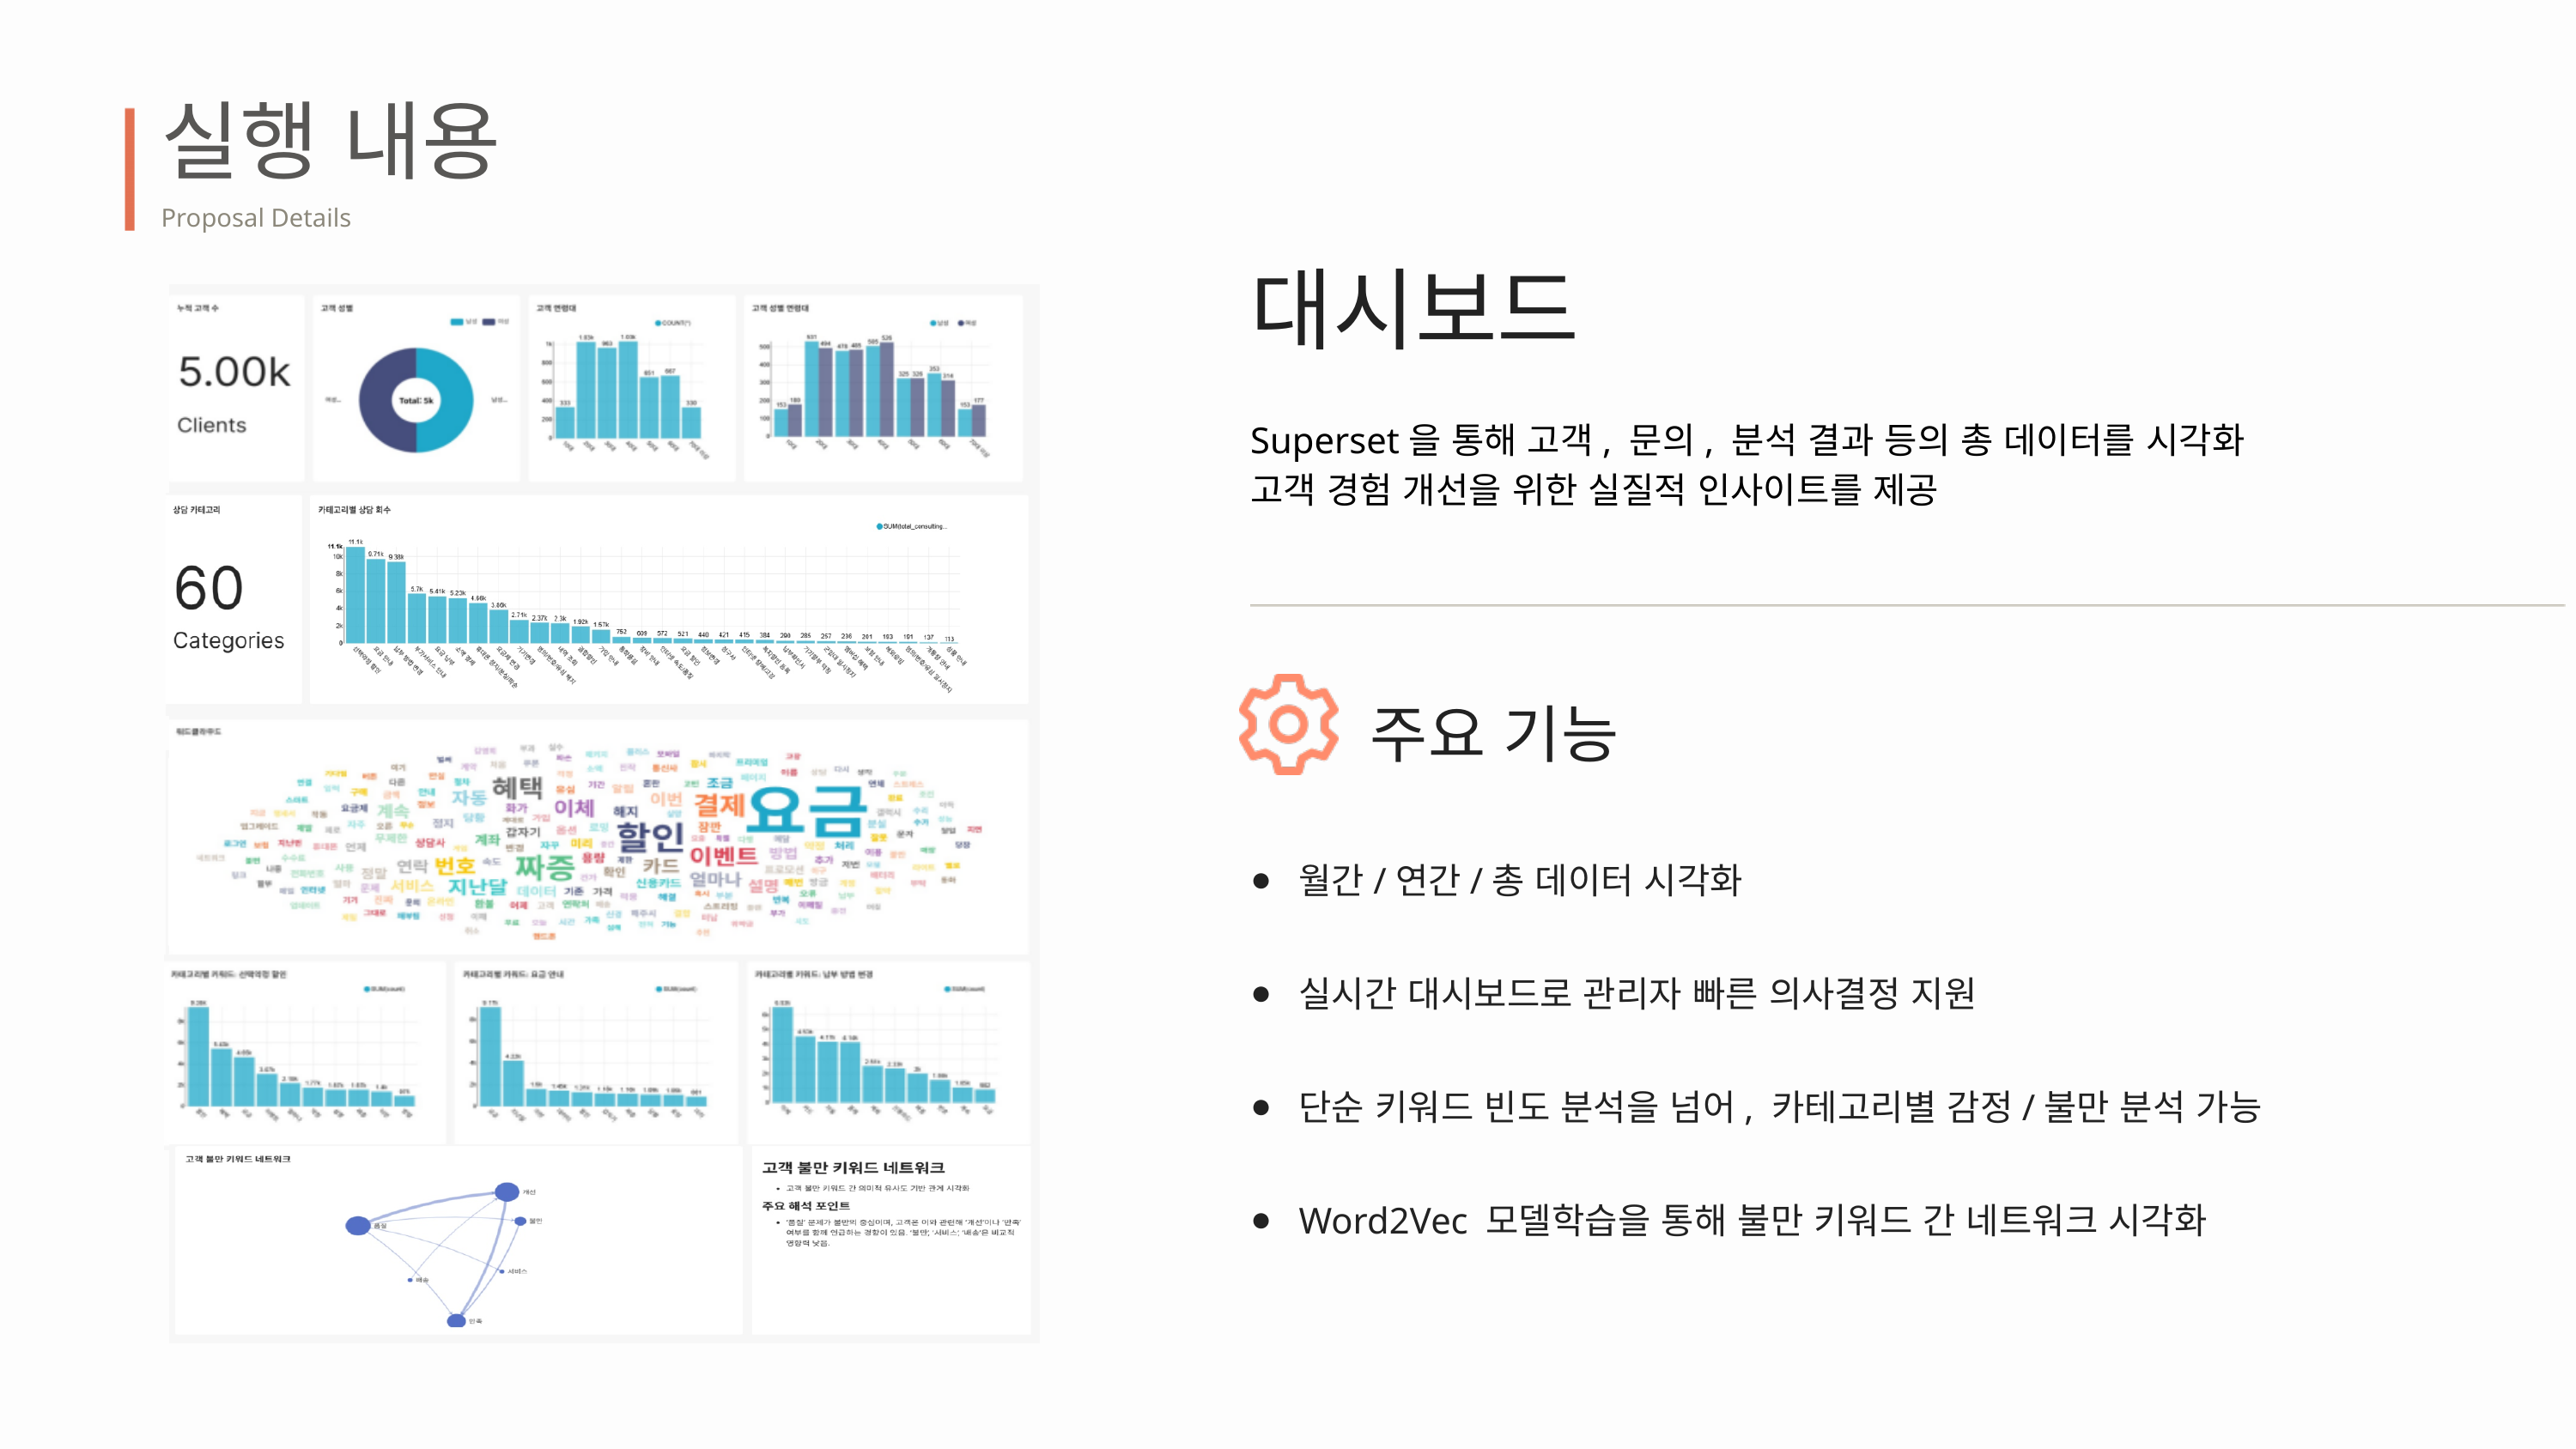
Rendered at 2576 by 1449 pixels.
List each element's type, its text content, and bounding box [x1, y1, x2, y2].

text_box 월간/연간/총 데이터 시각화 실시간 대시보드로 관리자 빠른 의사결정 지원 단순 키워드 빈도 분석을 넘어, 카테고리별 감정/불만 분석 가능 Word2Vec 모델학습을 통해 불만 키워드 간 네트워크 시각화 [1250, 844, 2424, 1238]
picture [67, 108, 192, 230]
picture [164, 283, 1040, 1343]
text_box 대시보드 [1250, 236, 2120, 361]
text_box Proposal Details [161, 203, 483, 238]
text_box 주요 기능 [1370, 682, 1689, 771]
picture [1239, 674, 1339, 775]
text_box 실행 내용 [161, 82, 748, 203]
picture [1249, 603, 2566, 607]
text_box Superset을 통해 고객, 문의, 분석 결과 등의 총 데이터를 시각화 고객 경험 개선을 위한 실질적 인사이트를 제공 [1250, 411, 2364, 512]
